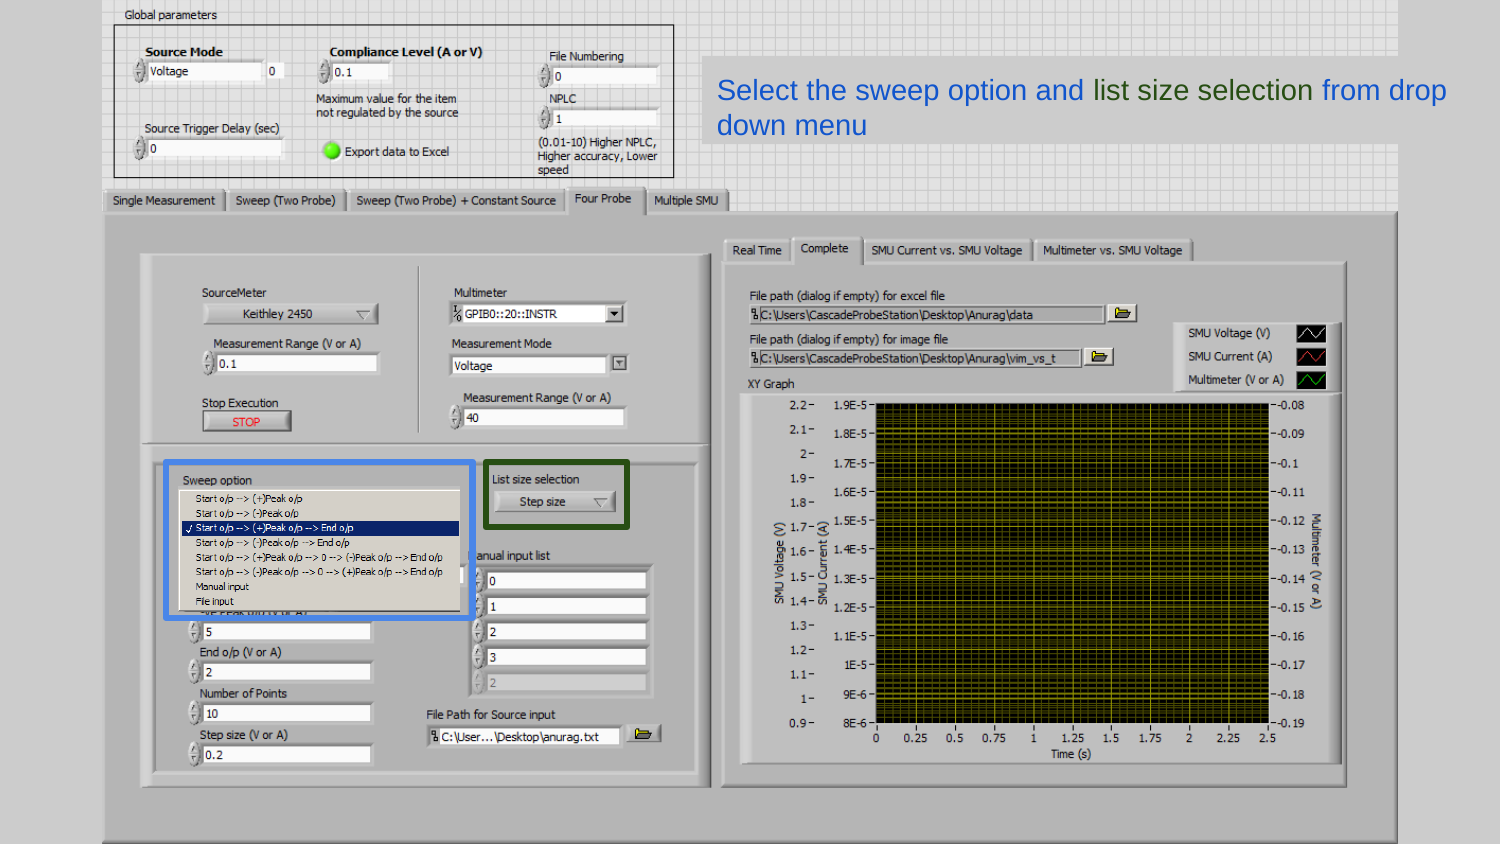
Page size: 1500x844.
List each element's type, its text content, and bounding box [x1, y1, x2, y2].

text_box Select the sweep option and list size selection from drop down menu [1402, 55, 1478, 145]
picture [102, 0, 1398, 844]
